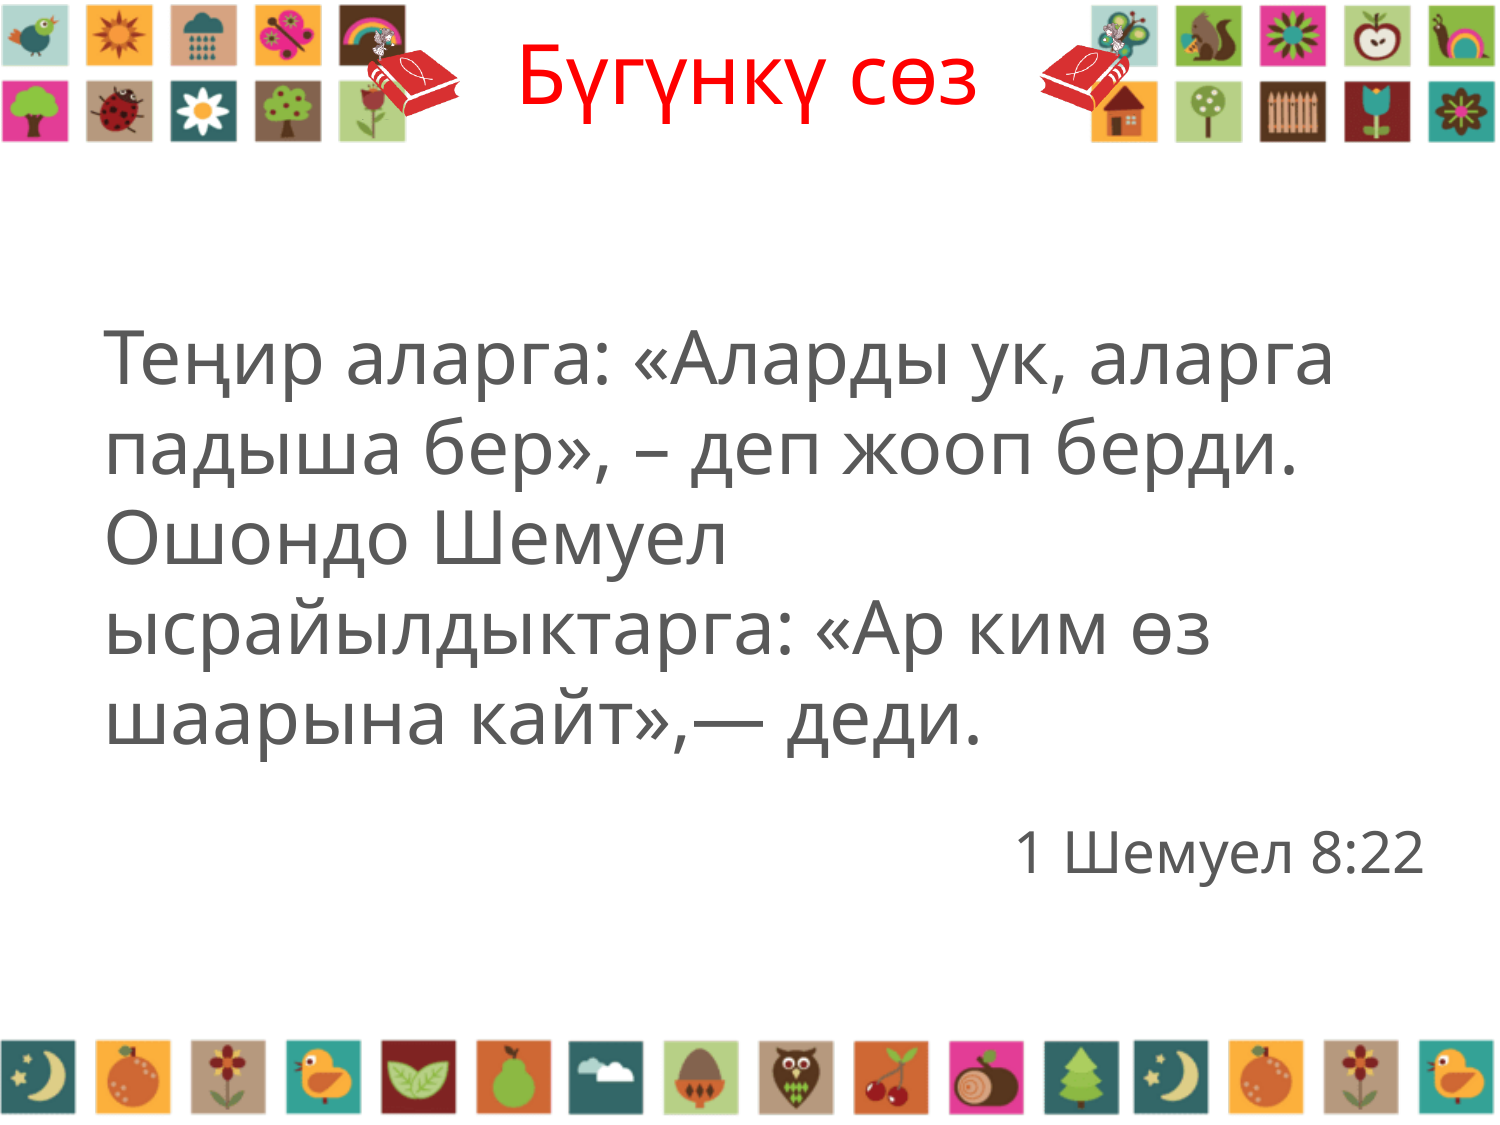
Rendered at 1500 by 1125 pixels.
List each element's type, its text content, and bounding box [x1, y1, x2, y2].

text_box Бүгүнкү сөз [425, 13, 1078, 129]
picture [0, 3, 492, 150]
text_box 1 Шемуел 8:22 [808, 807, 1441, 893]
text_box Теңир аларга: «Аларды ук, аларга падыша бер», – деп жооп берди. Ошондо Шемуел ысрайылдыктарга: «Ар ким өз шаарына кайт»,— деди. [88, 302, 1436, 768]
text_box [0, 1028, 1500, 1118]
picture [1008, 3, 1500, 150]
